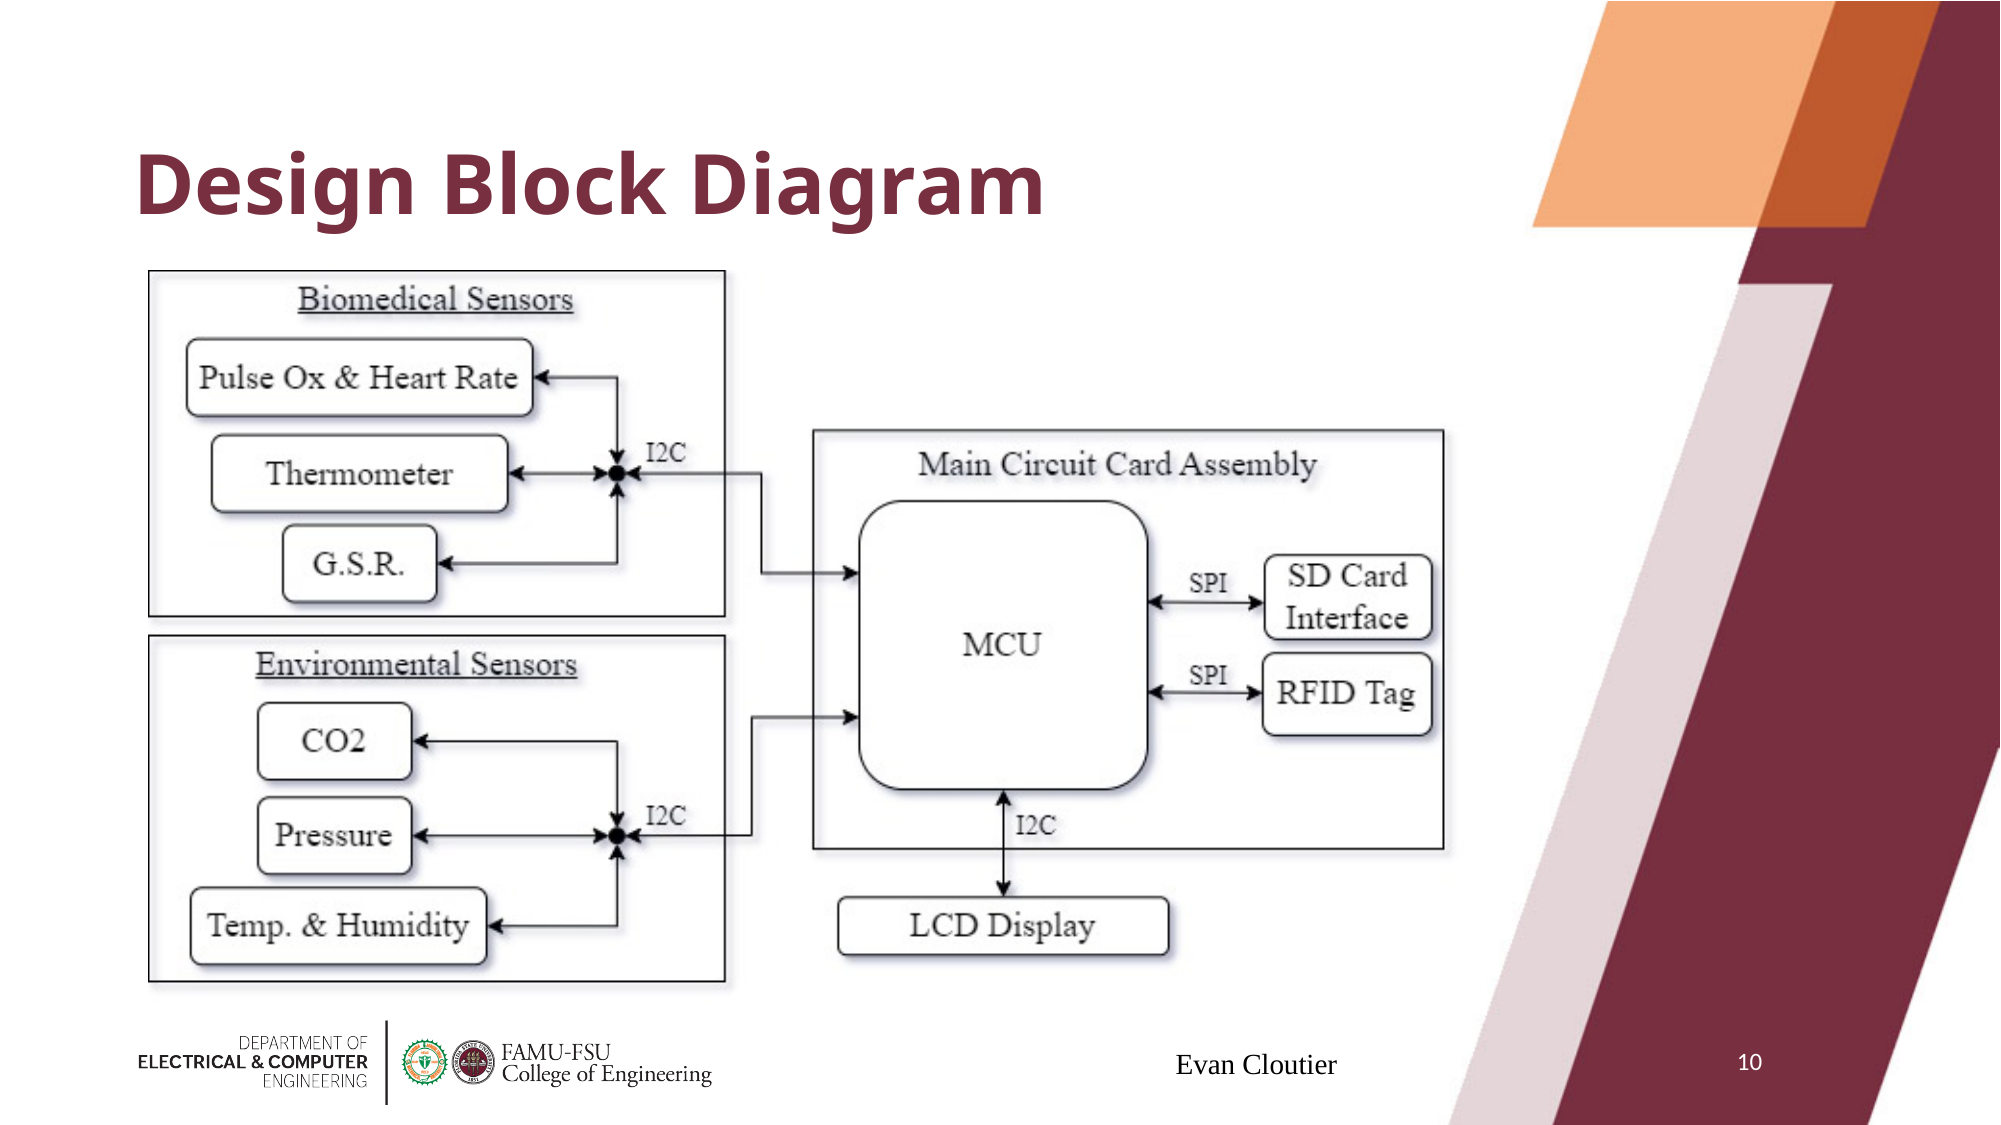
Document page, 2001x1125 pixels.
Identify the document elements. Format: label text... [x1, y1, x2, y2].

title Design Block Diagram [133, 75, 1526, 233]
slide_number 10 [1689, 1038, 1810, 1084]
footer Evan Cloutier [1047, 1041, 1466, 1084]
picture [0, 1, 2000, 1125]
